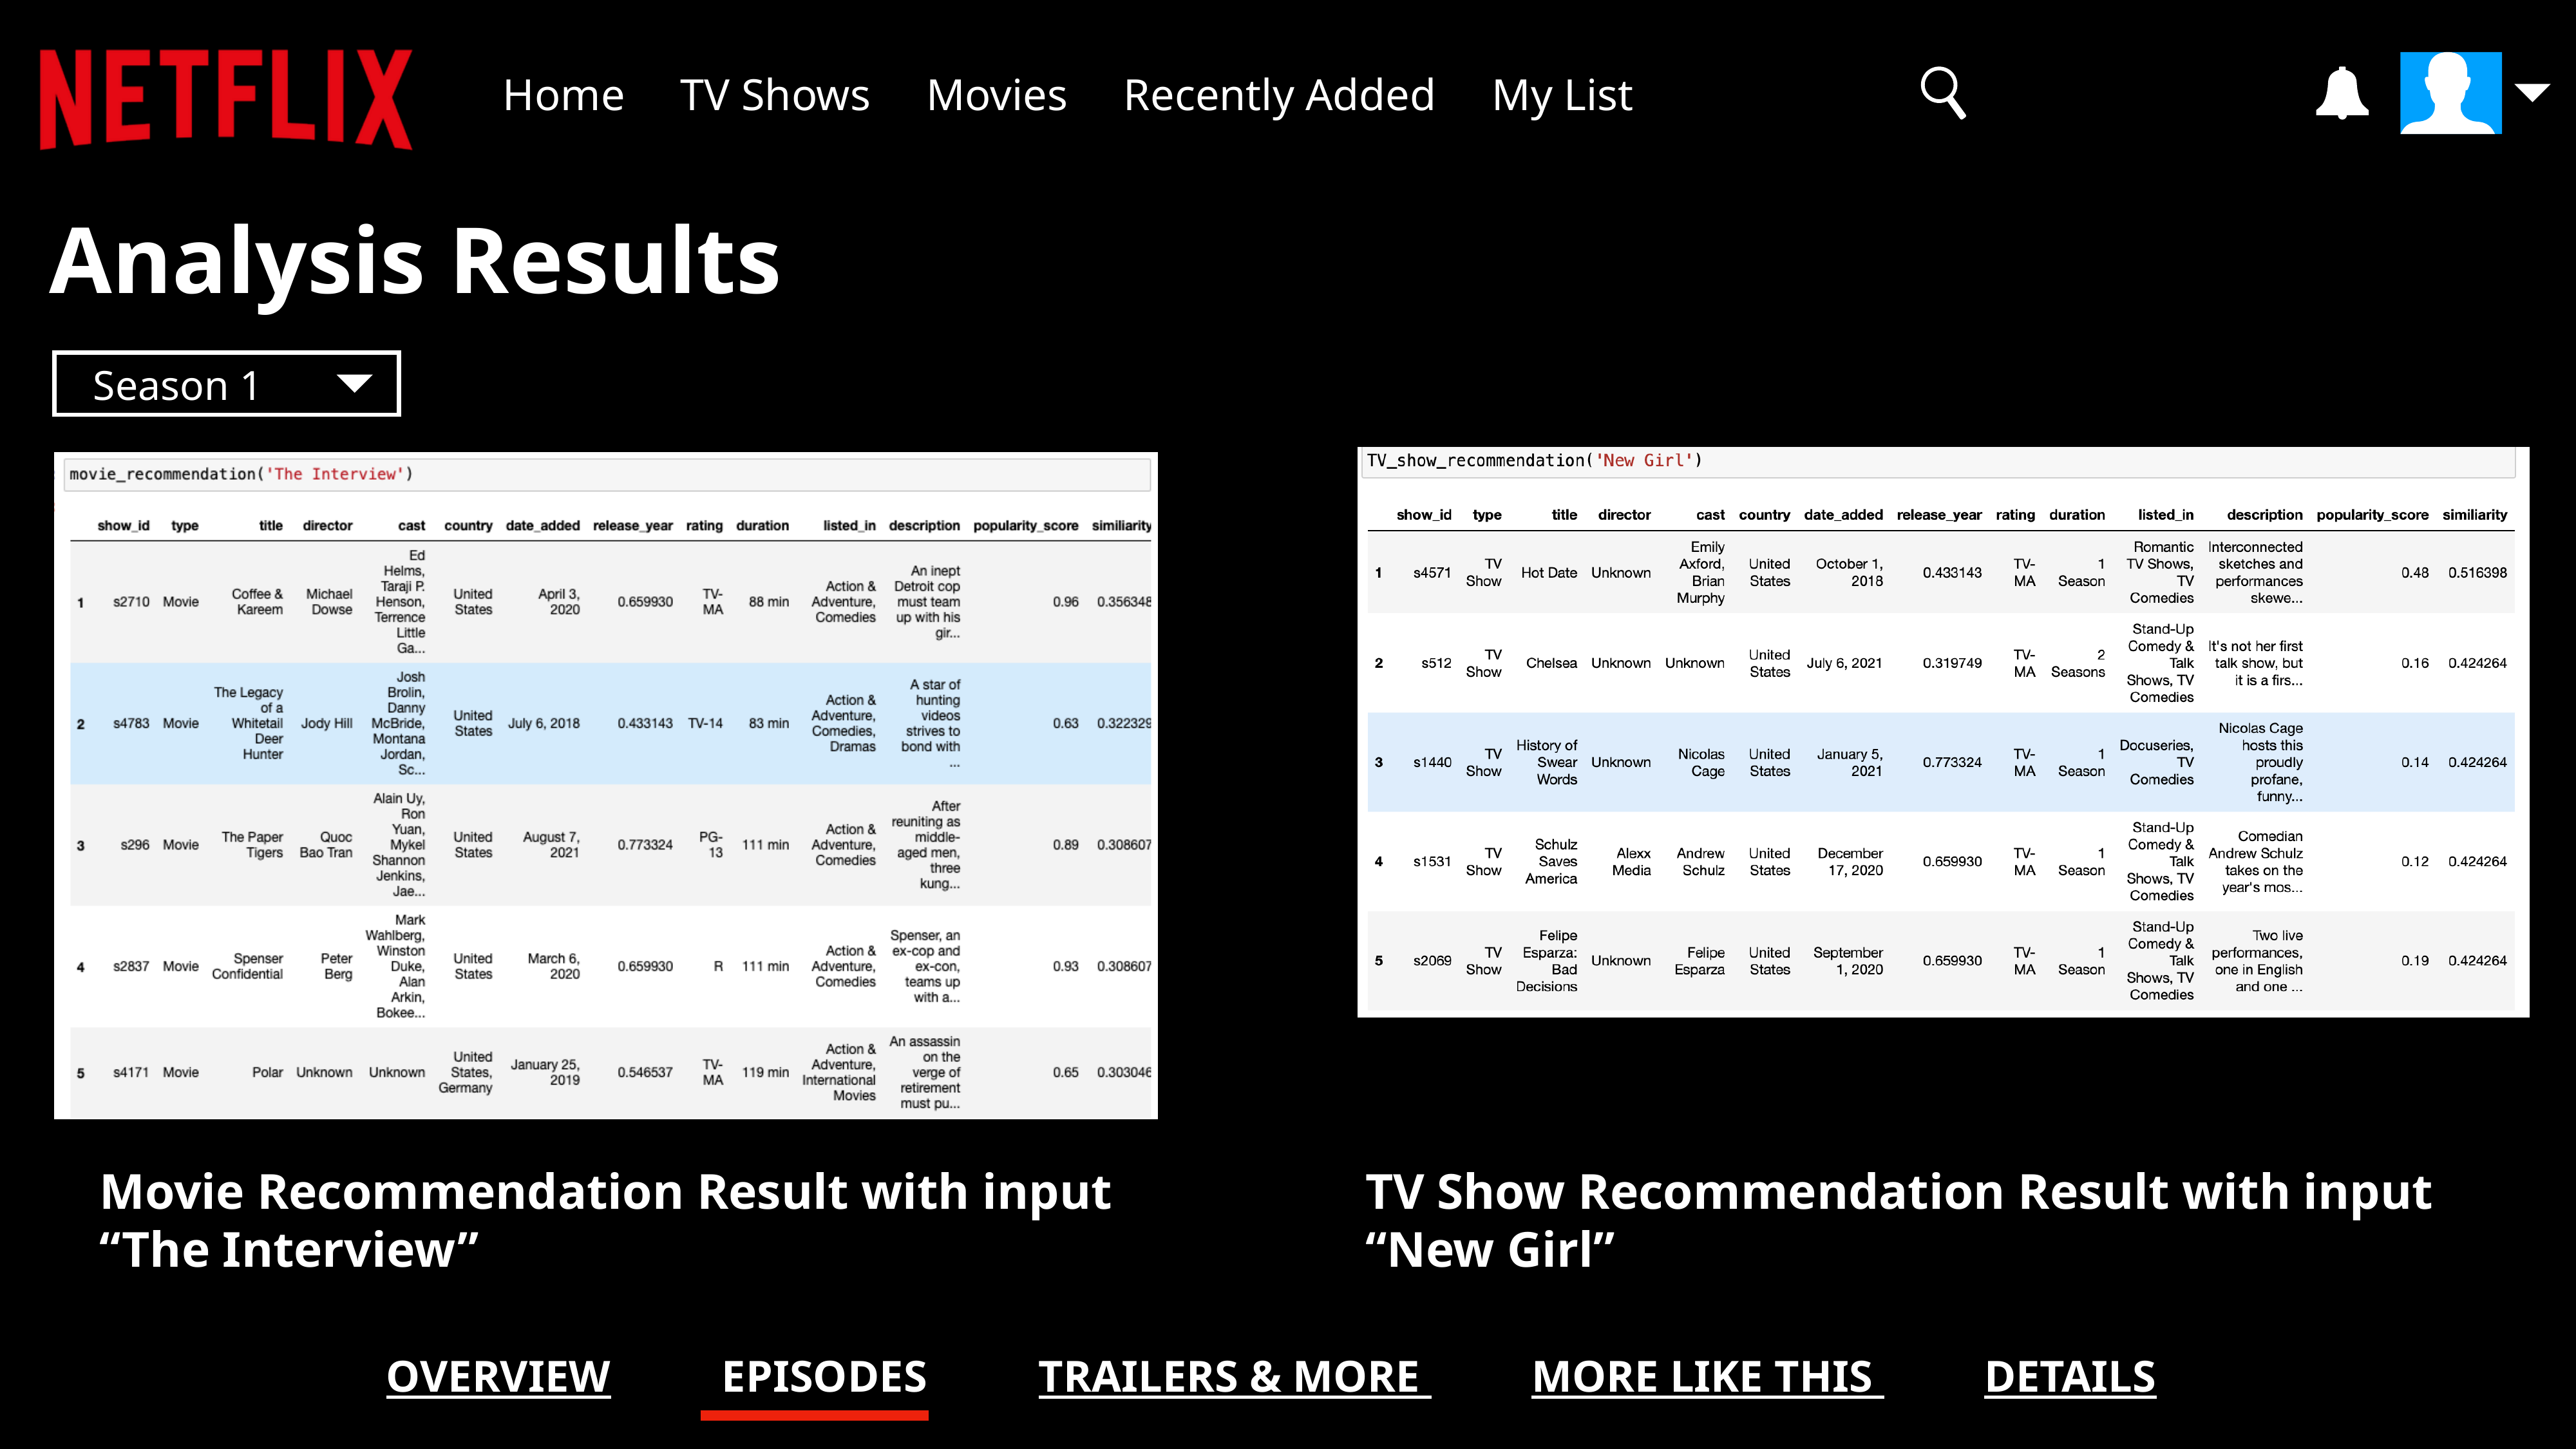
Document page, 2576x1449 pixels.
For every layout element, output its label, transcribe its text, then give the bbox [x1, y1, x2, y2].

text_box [2400, 52, 2503, 135]
text_box [2514, 84, 2551, 102]
picture [54, 452, 1158, 1120]
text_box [54, 352, 399, 415]
text_box Analysis Results [42, 194, 1262, 319]
text_box [0, 0, 2576, 164]
text_box Movie Recommendation Result with input “The Interview” [91, 1157, 1133, 1281]
text_box [1920, 66, 1967, 120]
text_box OVERVIEW EPISODES TRAILERS & MORE MORE LIKE THIS DETAILS [202, 1345, 2374, 1412]
text_box Home TV Shows Movies Recently Added My List [495, 61, 1667, 126]
text_box TV Show Recommendation Result with input “New Girl” [1358, 1125, 2461, 1312]
picture [1358, 447, 2530, 1018]
text_box [2316, 66, 2369, 120]
picture [0, 18, 455, 168]
